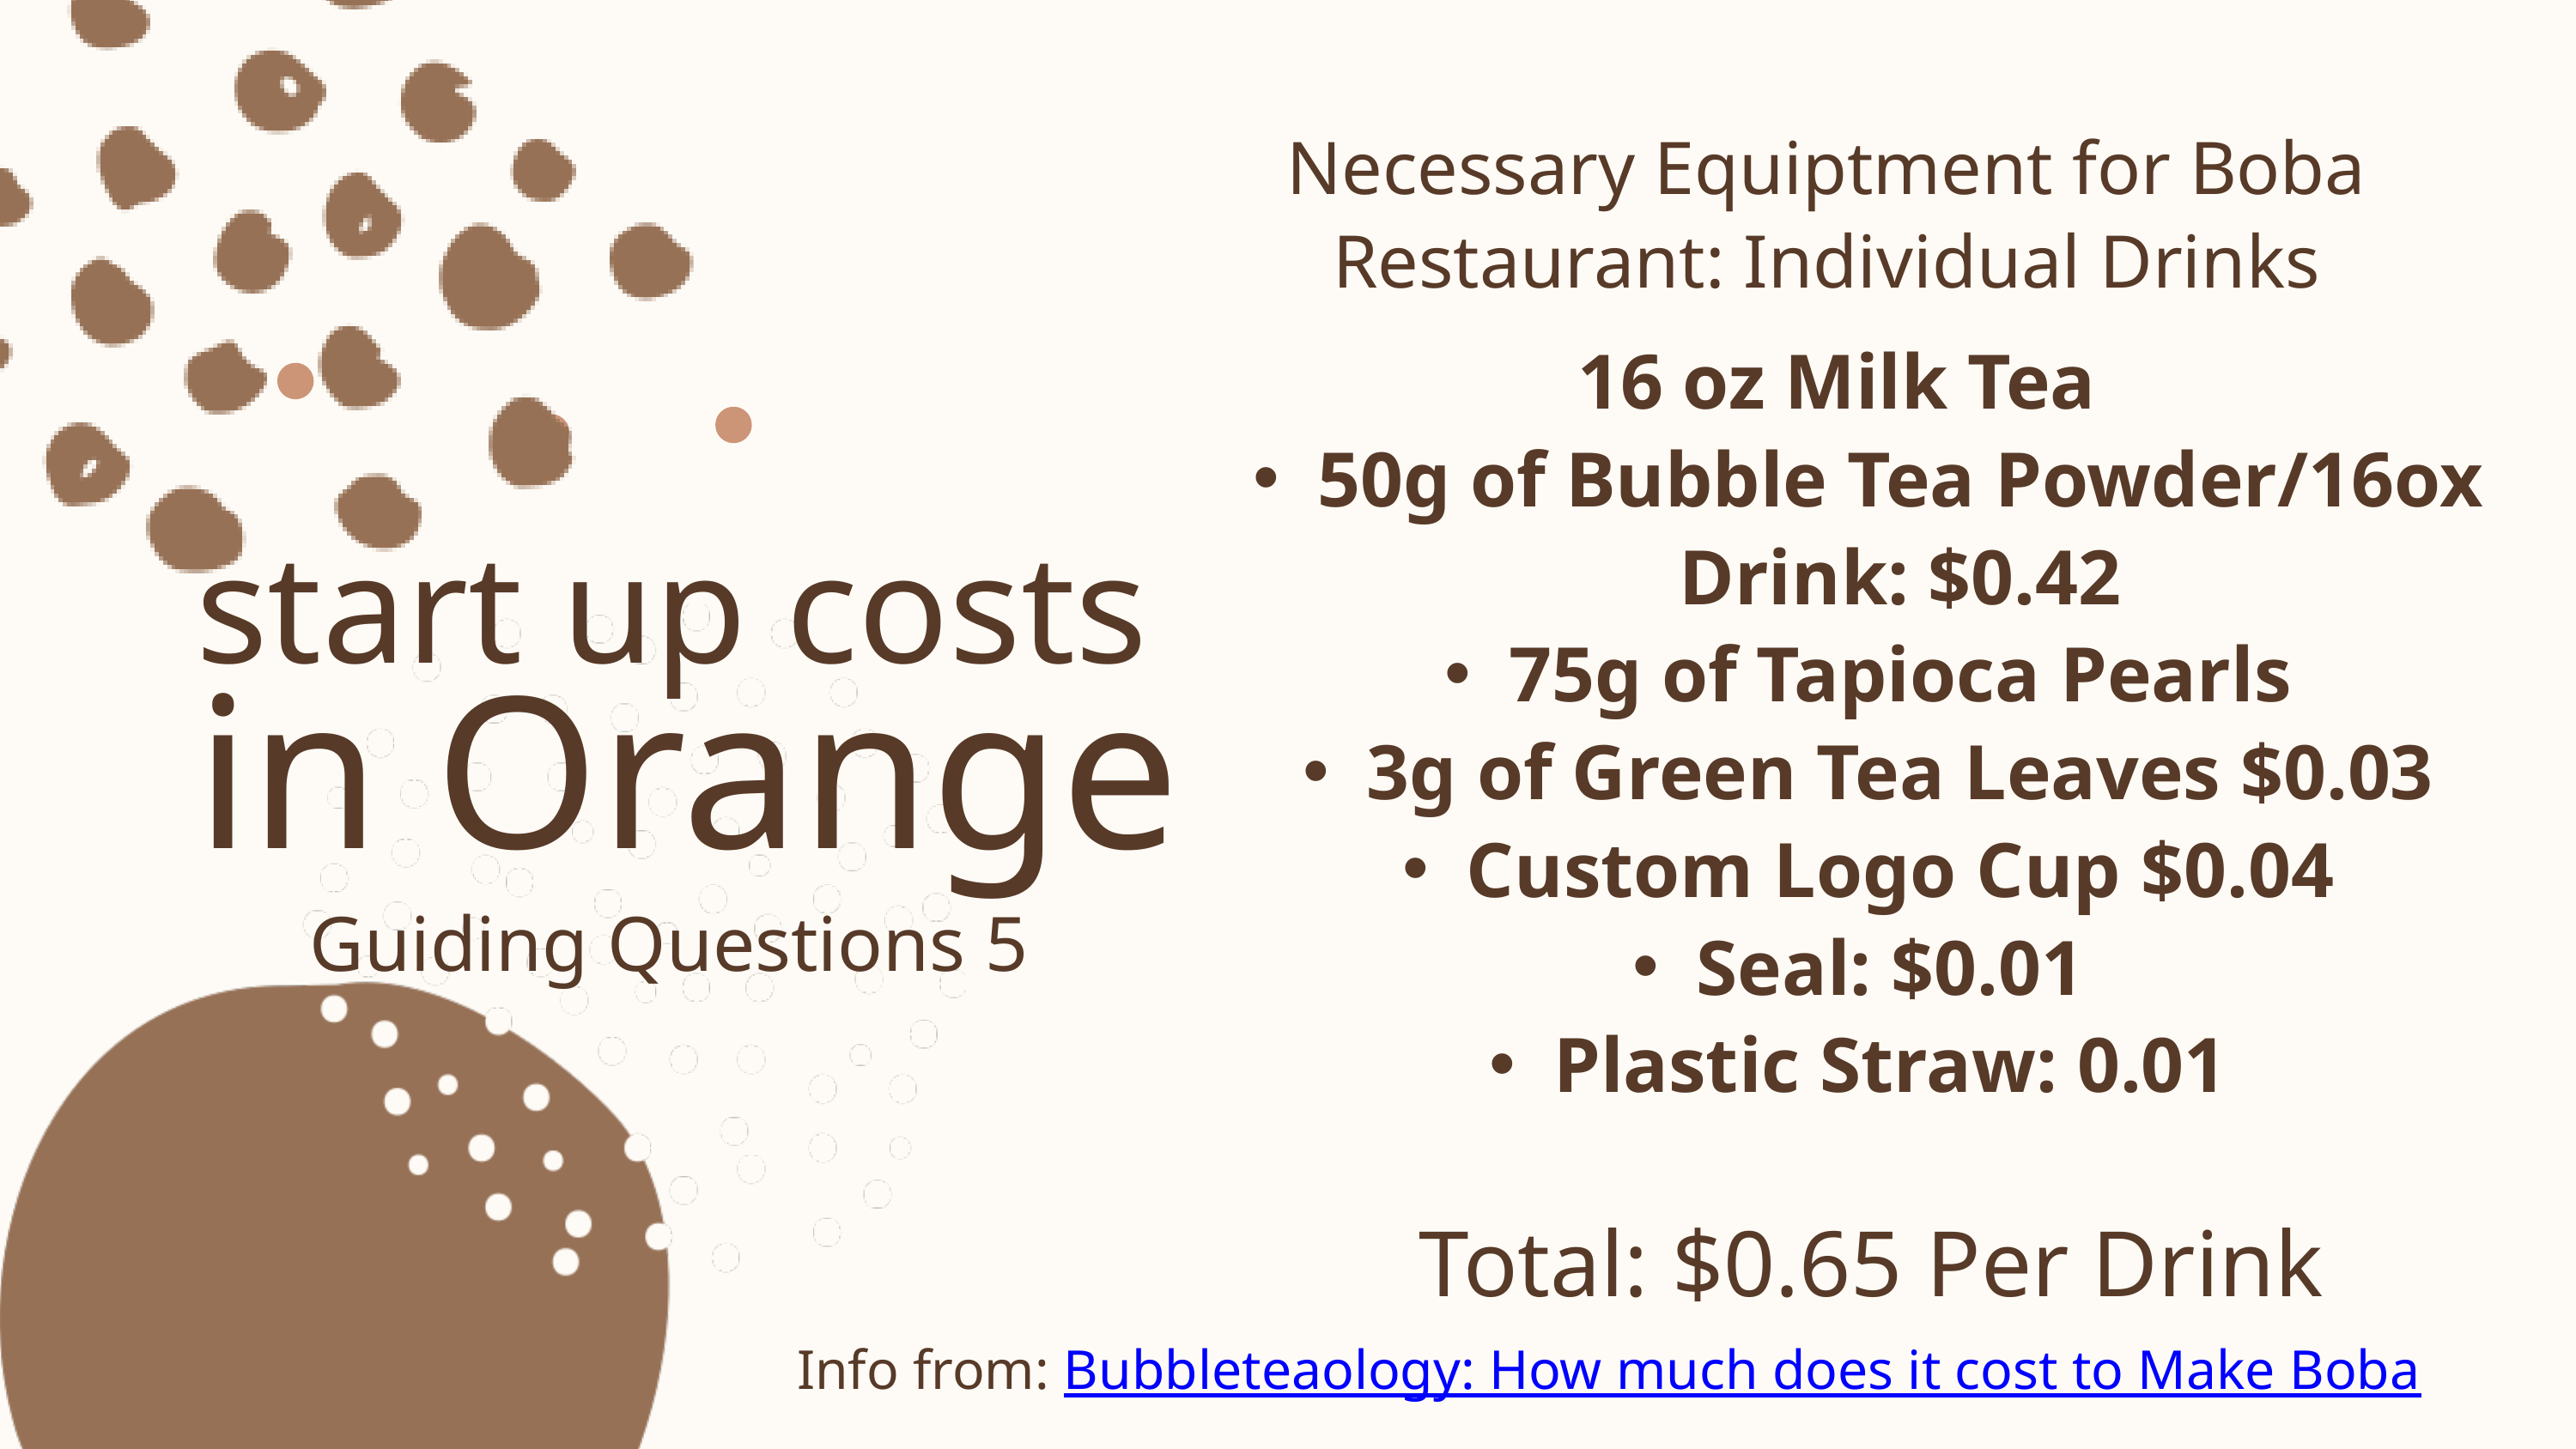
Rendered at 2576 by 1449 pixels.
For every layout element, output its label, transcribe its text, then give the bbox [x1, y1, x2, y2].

text_box [0, 603, 967, 1449]
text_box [282, 332, 747, 475]
text_box in Orange [196, 680, 1166, 892]
text_box Total: $0.65 Per Drink [1167, 1197, 2576, 1315]
text_box start up costs [196, 543, 1166, 680]
text_box [0, 0, 694, 573]
text_box Info from: Bubbleteaology: How much does it cost to Make Boba [693, 1338, 2525, 1409]
text_box 16 oz Milk Tea 50g of Bubble Tea Powder/16ox Drink: $0.42 75g of Tapioca Pearls 3g of Green Tea Leaves $0.03 Custom Logo Cup $0.04 Seal: $0.01 Plastic Straw: 0.01 [1166, 326, 2506, 1108]
text_box Guiding Questions 5 [171, 911, 1167, 987]
text_box Necessary Equiptment for Boba Restaurant: Individual Drinks [1122, 113, 2531, 303]
